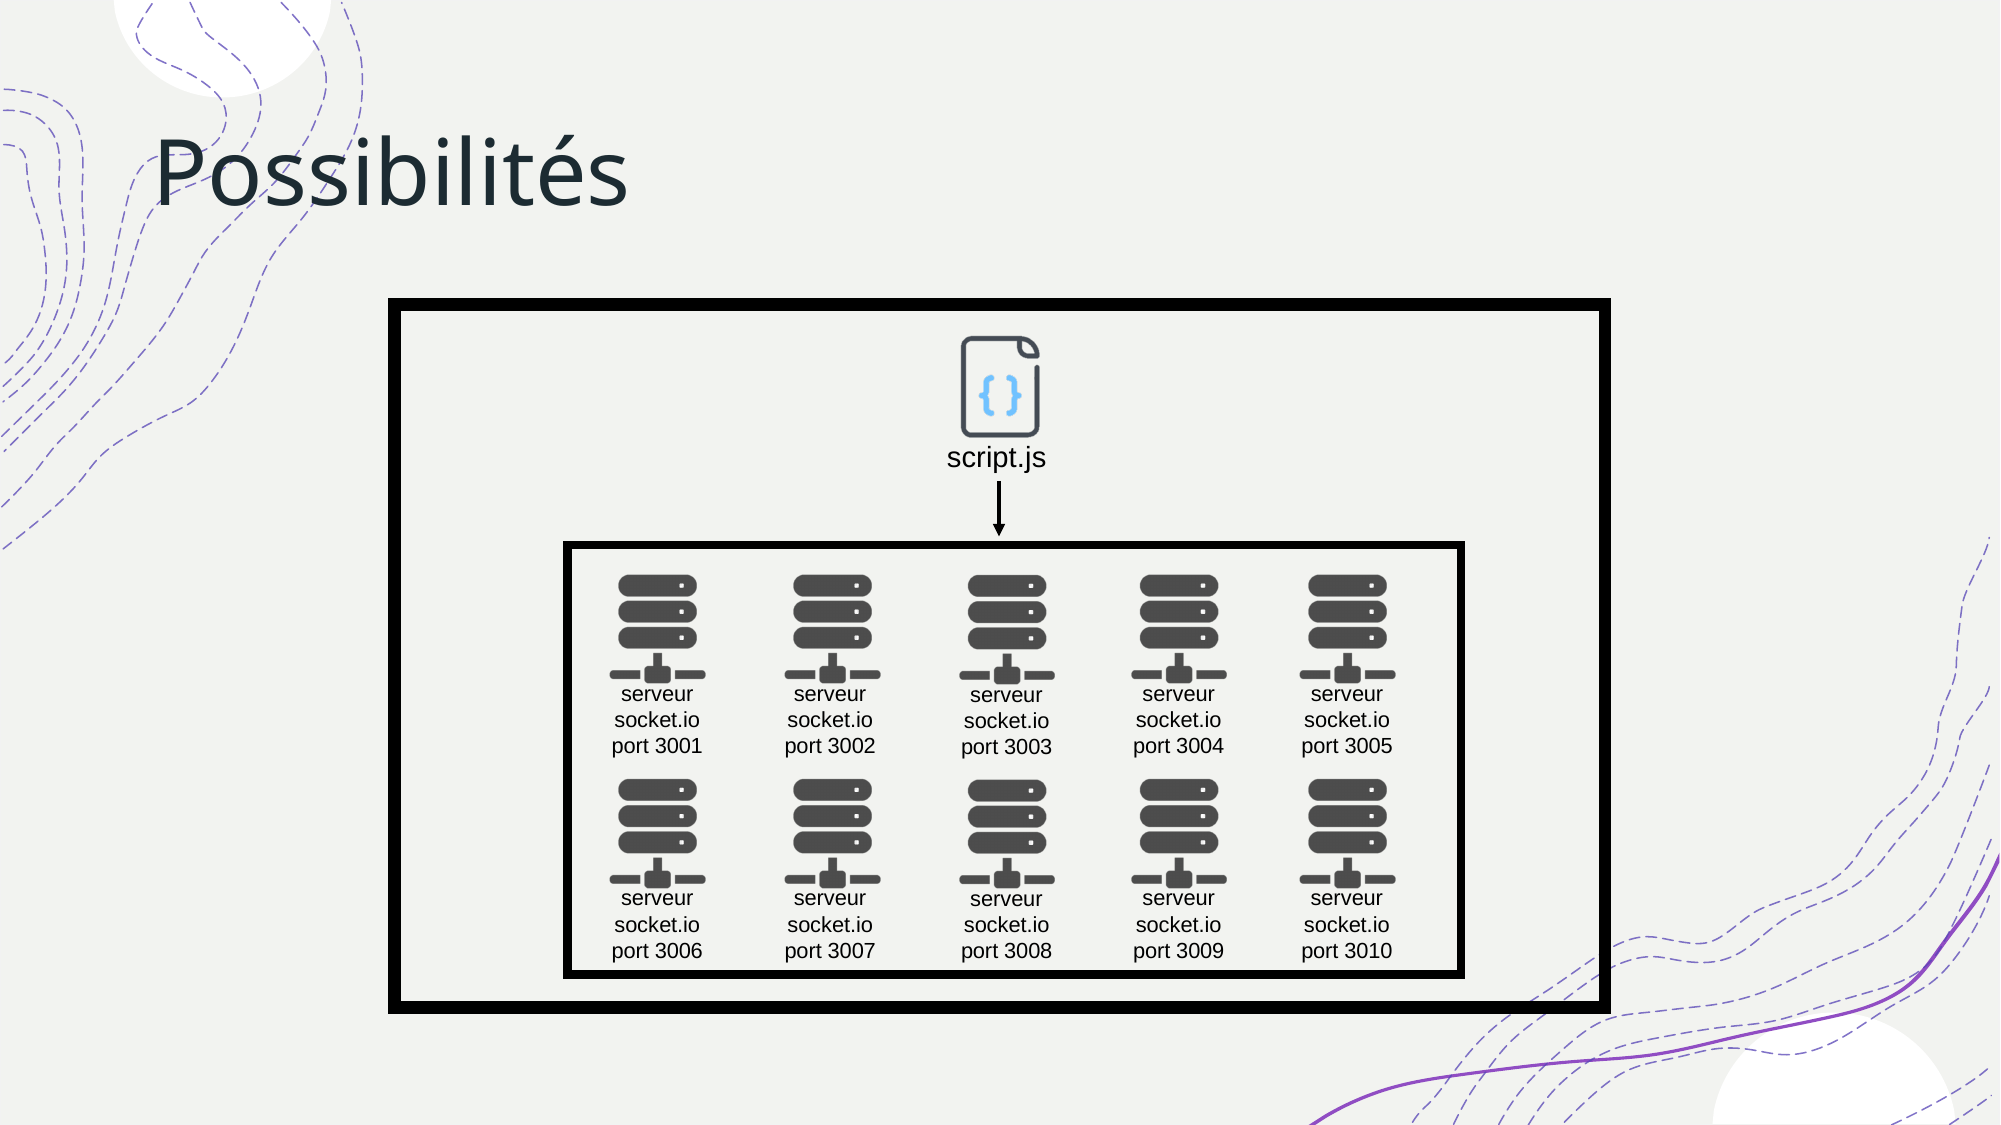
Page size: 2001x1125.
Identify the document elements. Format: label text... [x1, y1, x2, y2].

picture [1129, 777, 1228, 889]
picture [783, 777, 882, 889]
text_box script.js [932, 430, 1068, 481]
text_box serveur socket.io port 3010 [1271, 876, 1423, 970]
picture [944, 330, 1056, 443]
picture [783, 573, 882, 685]
text_box serveur socket.io port 3004 [1110, 672, 1248, 766]
picture [1297, 573, 1397, 685]
picture [608, 777, 707, 889]
text_box serveur socket.io port 3007 [761, 876, 899, 970]
picture [608, 573, 707, 685]
title Possibilités [137, 59, 1863, 278]
text_box [563, 541, 1465, 979]
text_box serveur socket.io port 3002 [761, 672, 899, 766]
picture [957, 777, 1056, 890]
picture [1297, 777, 1397, 889]
text_box [388, 298, 1611, 1014]
picture [1129, 573, 1228, 685]
picture [957, 573, 1056, 685]
text_box serveur socket.io port 3009 [1110, 876, 1248, 970]
text_box serveur socket.io port 3008 [937, 877, 1076, 971]
text_box serveur socket.io port 3001 [588, 672, 726, 766]
text_box serveur socket.io port 3005 [1278, 672, 1416, 766]
text_box serveur socket.io port 3006 [588, 876, 726, 970]
text_box serveur socket.io port 3003 [937, 672, 1076, 767]
